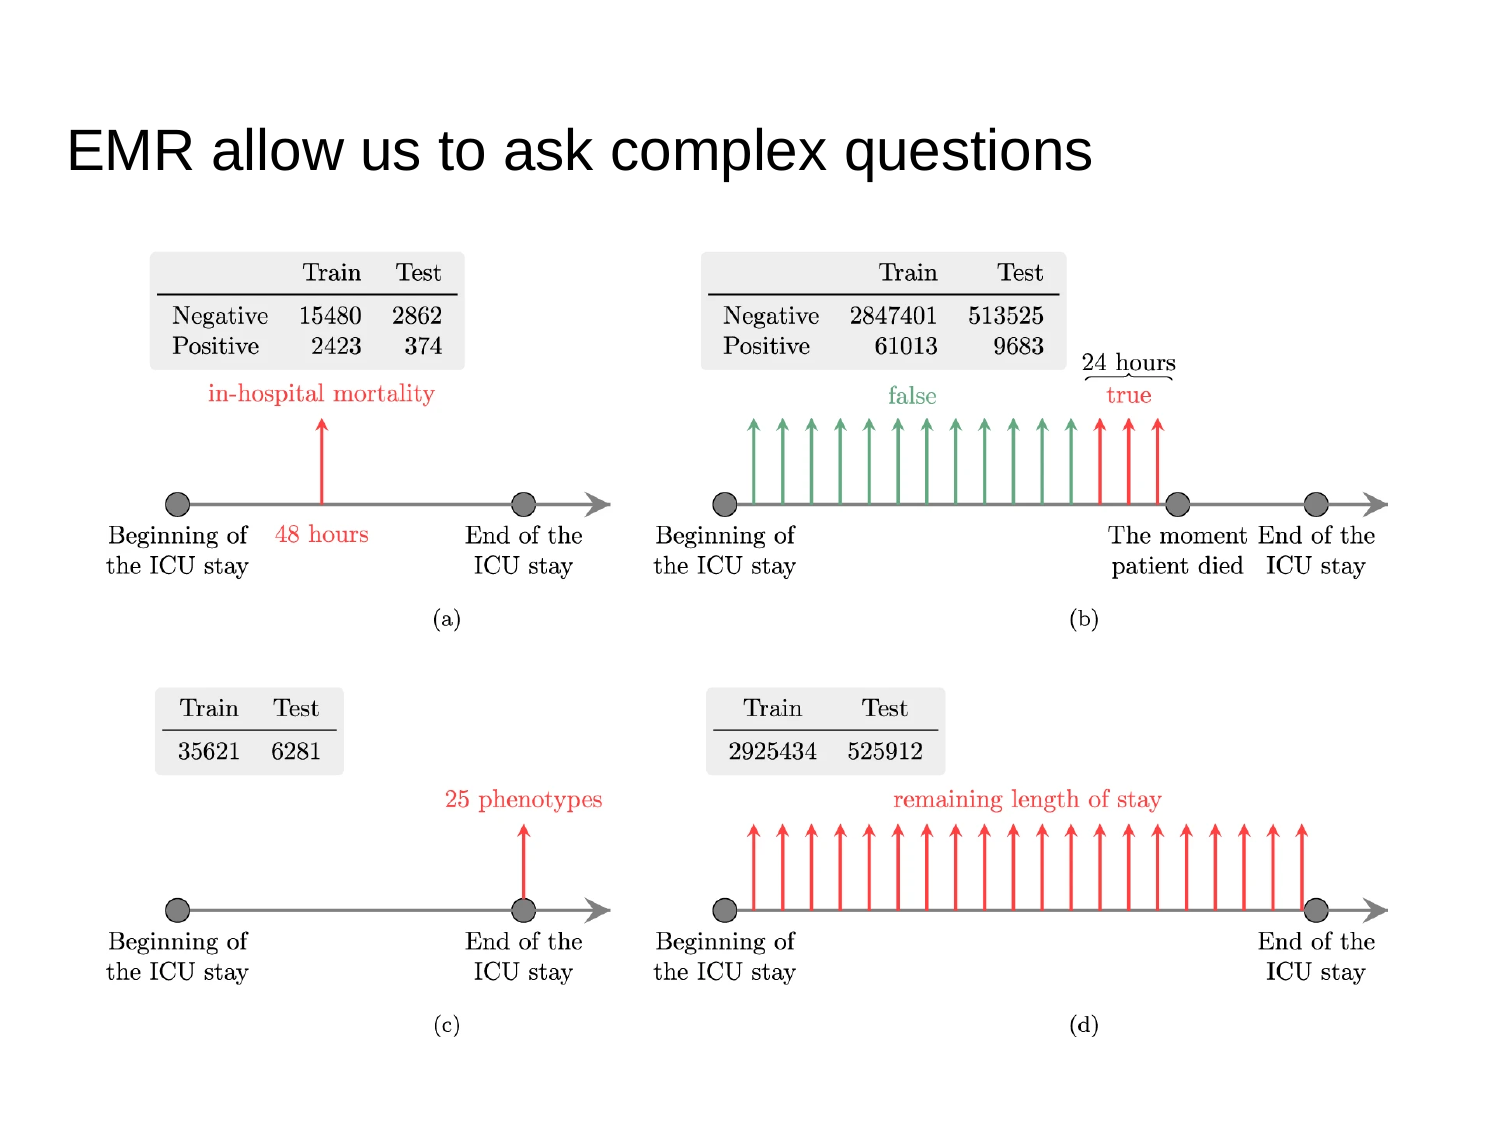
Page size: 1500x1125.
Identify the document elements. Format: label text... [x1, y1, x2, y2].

picture [106, 251, 1388, 1038]
title EMR allow us to ask complex questions [51, 97, 1449, 223]
